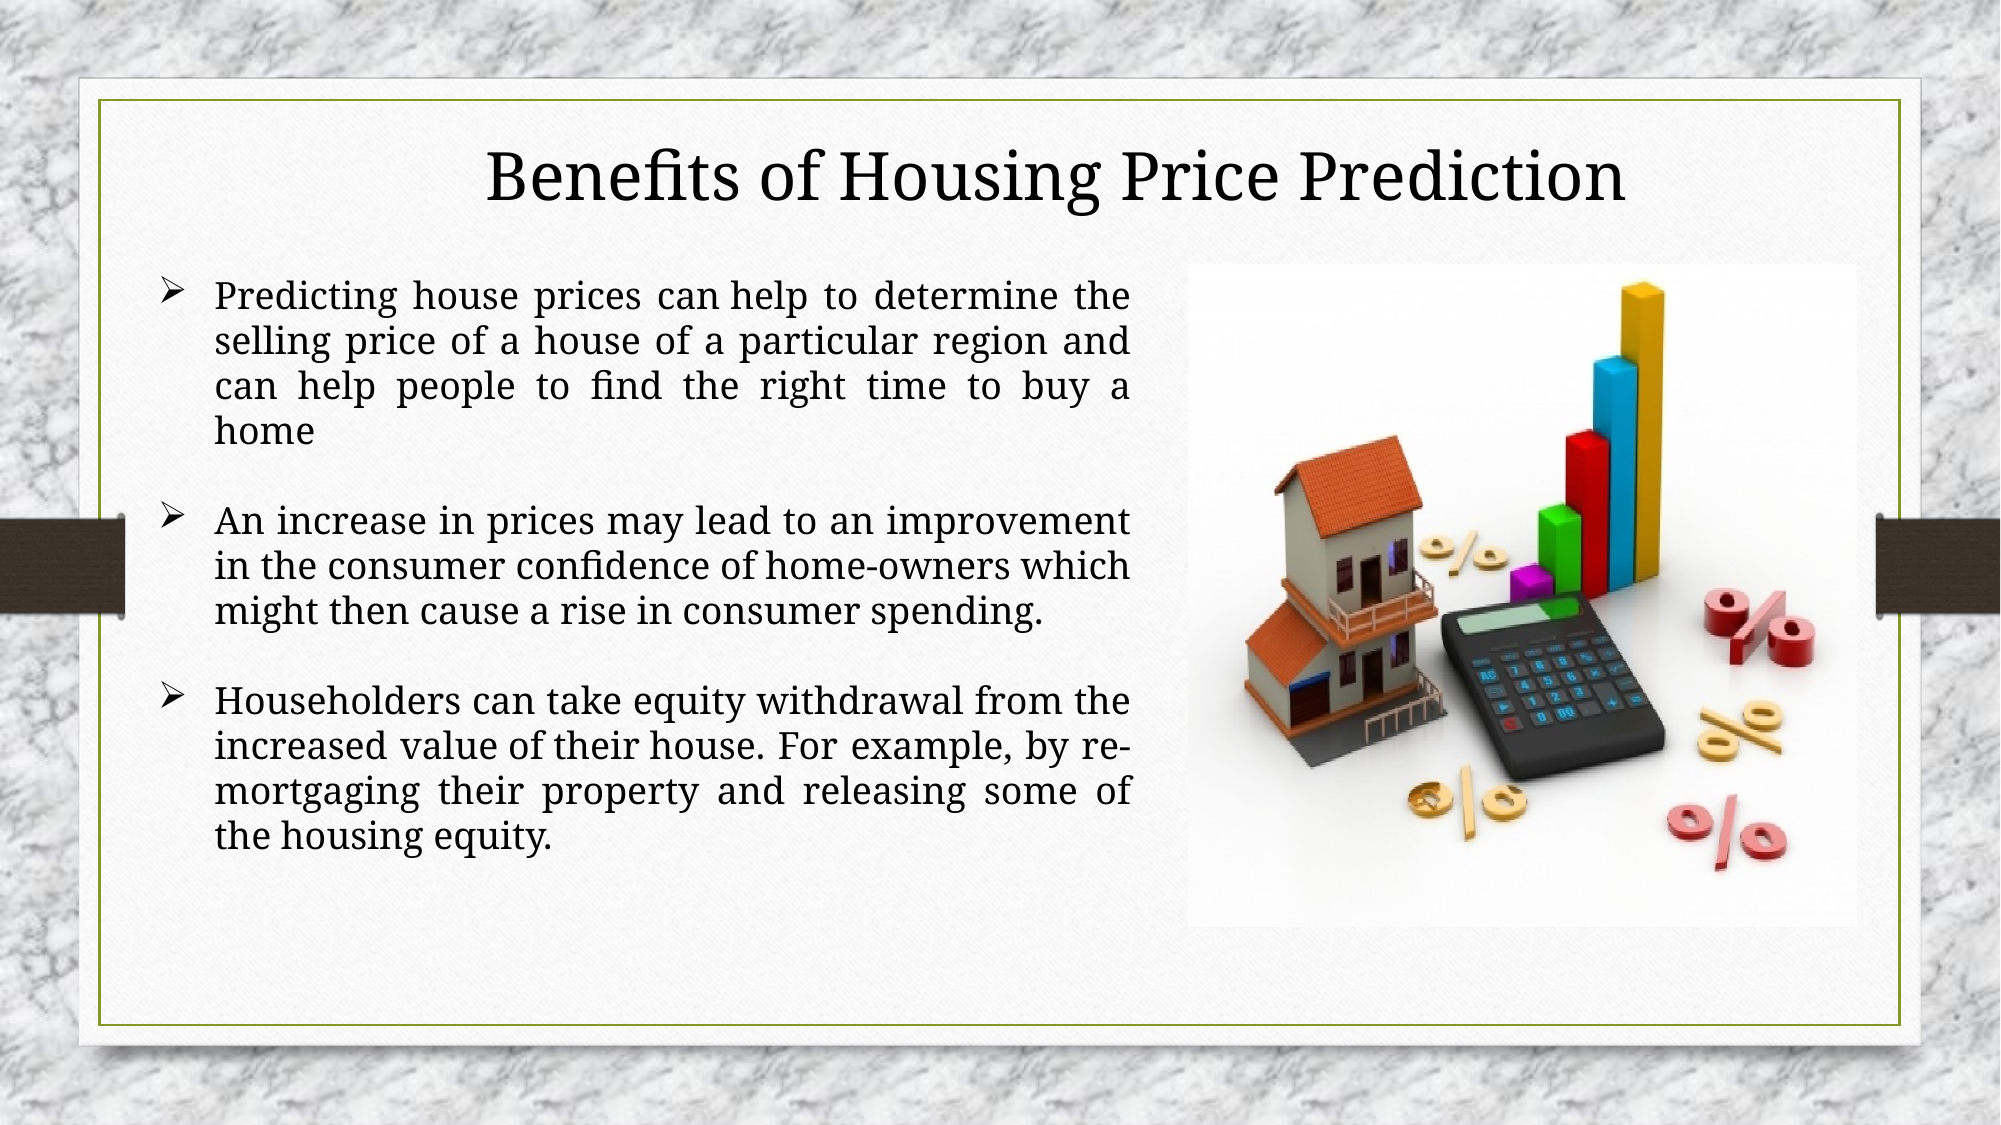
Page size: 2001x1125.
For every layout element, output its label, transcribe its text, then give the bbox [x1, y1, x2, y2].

text_box Predicting house prices can help to determine the selling price of a house of a particular region and can help people to find the right time to buy a home An increase in prices may lead to an improvement in the consumer confidence of home-owners which might then cause a rise in consumer spending. Householders can take equity withdrawal from the increased value of their house. For example, by re-mortgaging their property and releasing some of the housing equity. [143, 264, 1147, 865]
text_box Benefits of Housing Price Prediction [161, 126, 1952, 222]
picture [0, 0, 2001, 1125]
